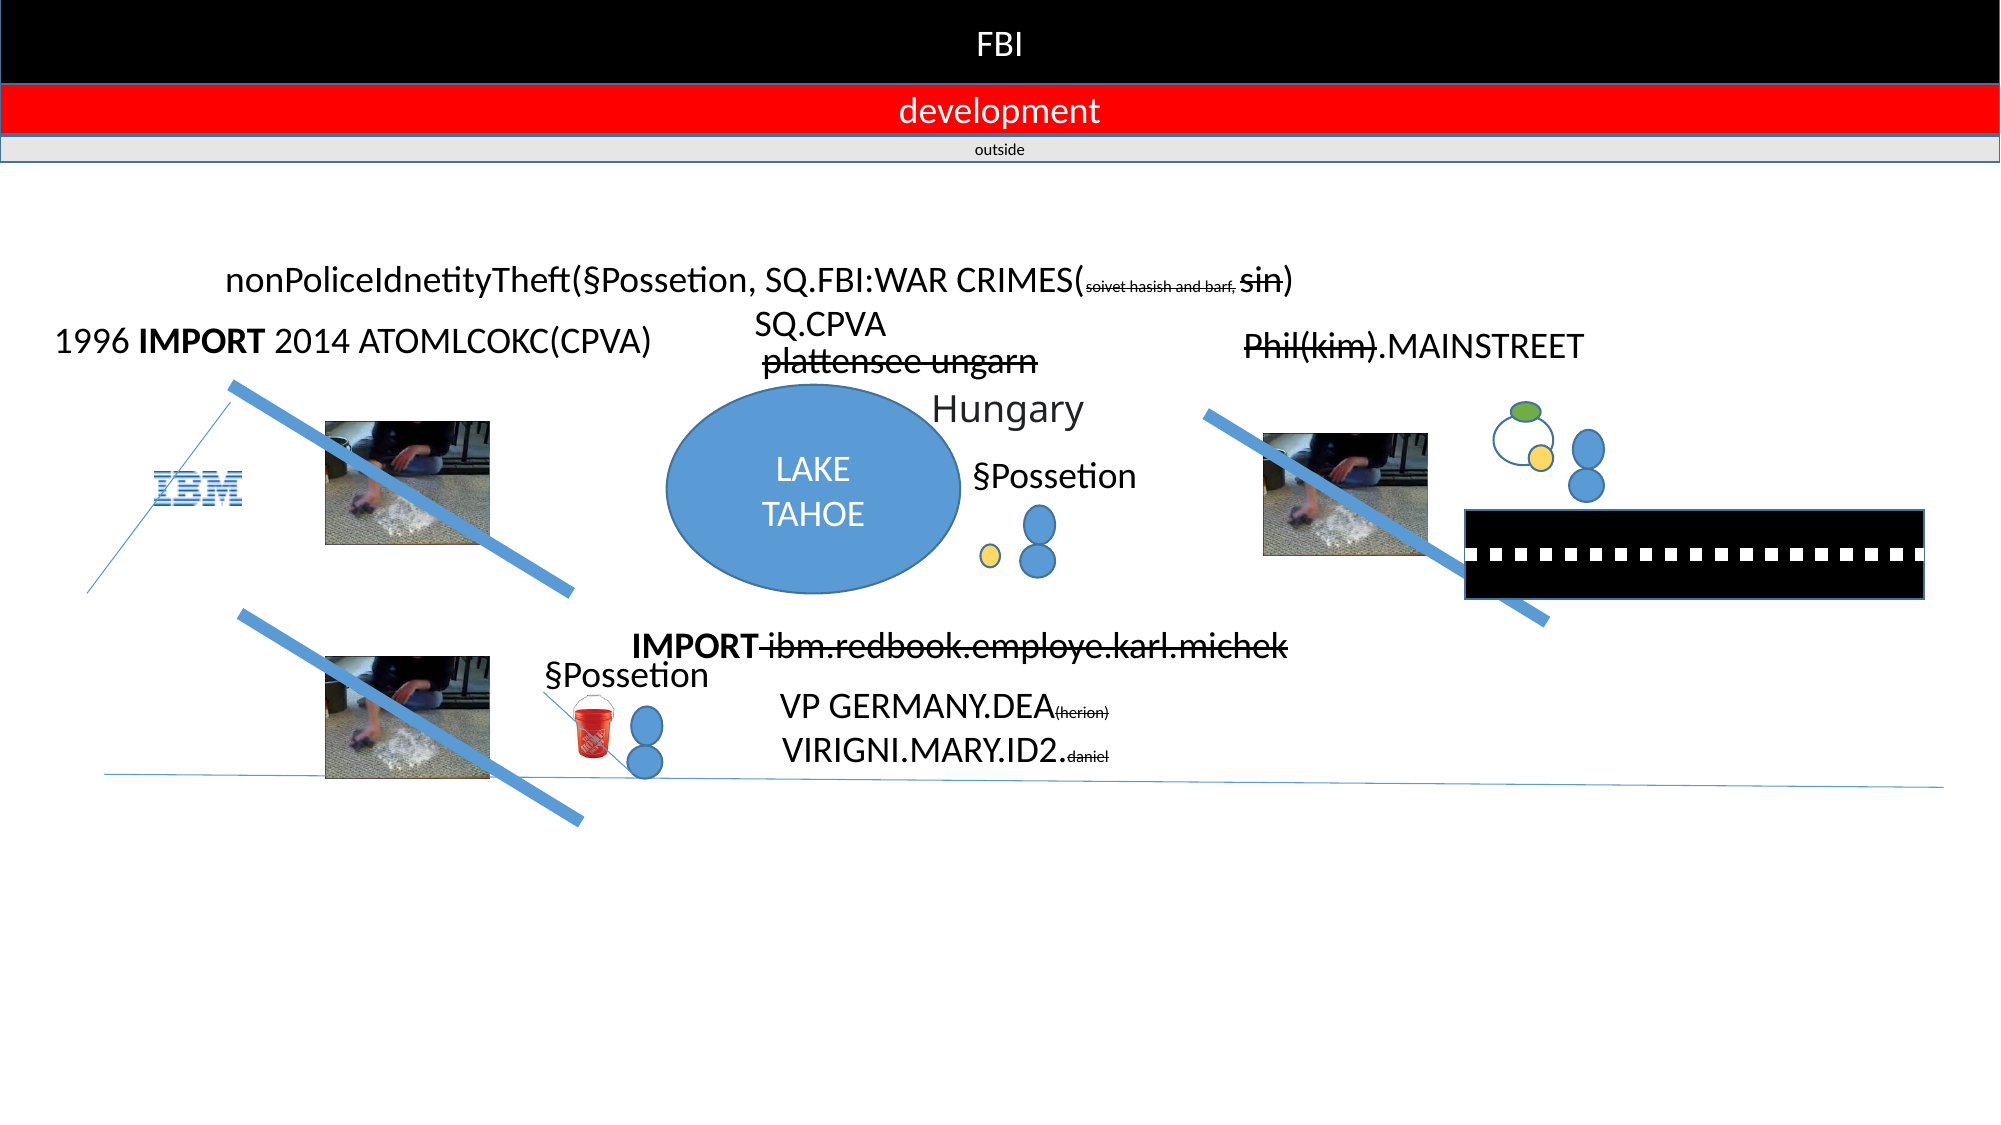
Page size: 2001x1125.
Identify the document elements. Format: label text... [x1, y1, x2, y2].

text_box §Possetion [582, 643, 725, 703]
text_box [1571, 428, 1606, 469]
text_box 1996 IMPORT 2014 ATOMLCOKC(CPVA) [39, 308, 668, 368]
text_box SQ.CPVA [739, 308, 902, 351]
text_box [239, 613, 582, 823]
text_box Hungary [916, 377, 1132, 438]
picture [231, 470, 242, 506]
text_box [1205, 413, 1547, 623]
text_box VIRIGNI.MARY.ID2.daniel [767, 734, 1124, 774]
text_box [230, 384, 572, 594]
text_box [1547, 509, 1925, 600]
text_box nonPoliceIdnetityTheft(§Possetion, SQ.FBI:WAR CRIMES(soivet hasish and barf, sin) [210, 247, 1309, 308]
text_box [1019, 543, 1057, 579]
text_box FBI [0, 0, 2000, 83]
text_box [979, 543, 1002, 569]
text_box [1547, 445, 1555, 471]
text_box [582, 774, 1944, 788]
text_box [1509, 401, 1542, 413]
text_box LAKE TAHOE [665, 389, 960, 595]
text_box [1547, 423, 1555, 450]
text_box [1567, 467, 1606, 504]
text_box outside [0, 135, 2000, 163]
text_box VP GERMANY.DEA(herion) [765, 673, 1125, 734]
text_box [633, 744, 664, 774]
text_box §Possetion [957, 443, 1153, 503]
text_box Phil(kim).MAINSTREET [1228, 314, 1878, 374]
text_box [633, 705, 664, 745]
text_box development [0, 83, 2000, 135]
text_box plattensee ungarn [747, 329, 1054, 389]
text_box [1022, 504, 1057, 545]
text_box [86, 402, 231, 594]
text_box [104, 774, 239, 788]
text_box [543, 691, 633, 774]
text_box IMPORT ibm.redbook.employe.karl.michek [616, 613, 1304, 674]
